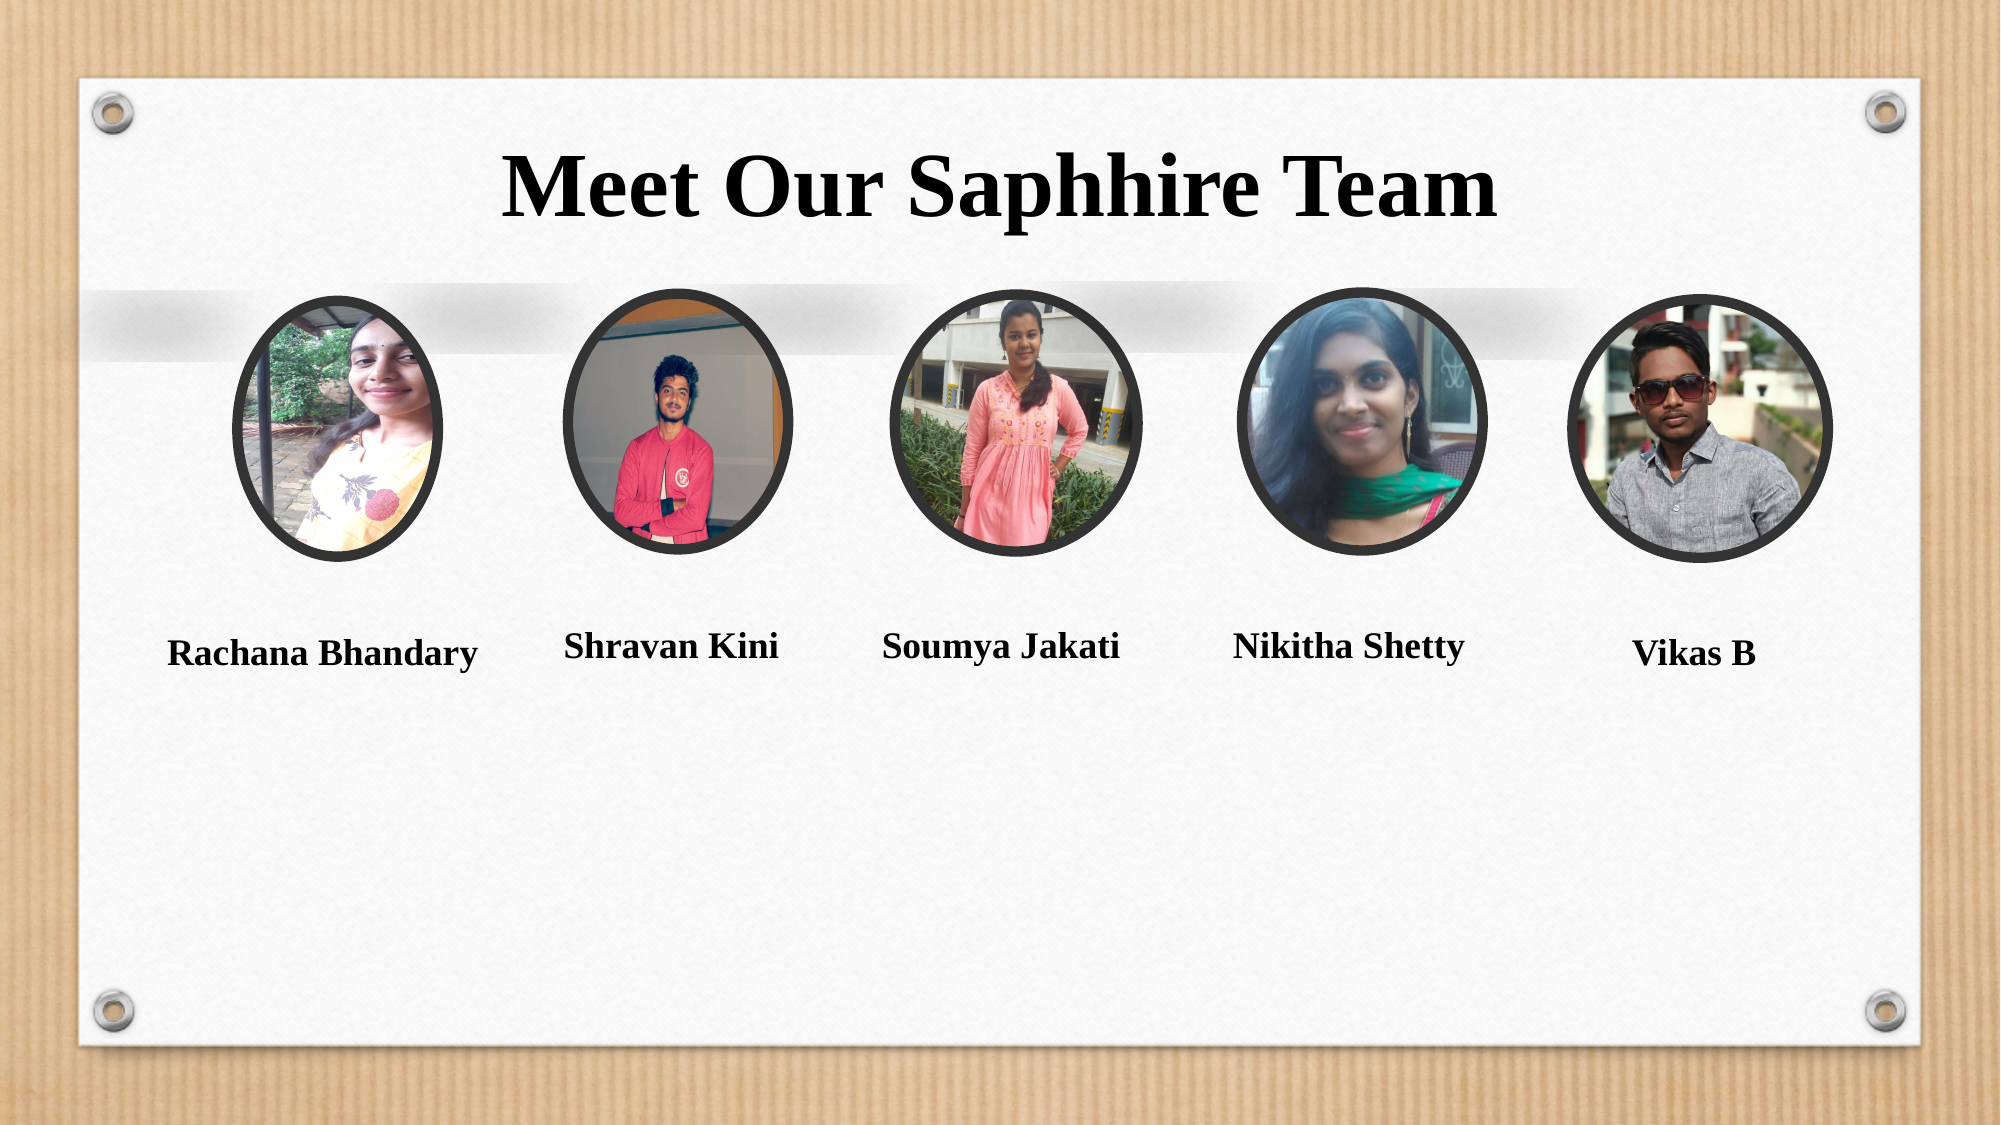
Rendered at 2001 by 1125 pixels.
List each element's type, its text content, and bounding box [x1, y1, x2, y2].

text_box Meet Our Saphhire Team [486, 116, 1580, 242]
text_box Nikitha Shetty [1217, 613, 1668, 719]
text_box Soumya Jakati [866, 613, 1217, 719]
text_box Rachana Bhandary [152, 620, 603, 726]
text_box Shravan Kini [548, 613, 866, 719]
picture [0, 0, 2001, 1125]
text_box Vikas B [1616, 620, 2000, 726]
